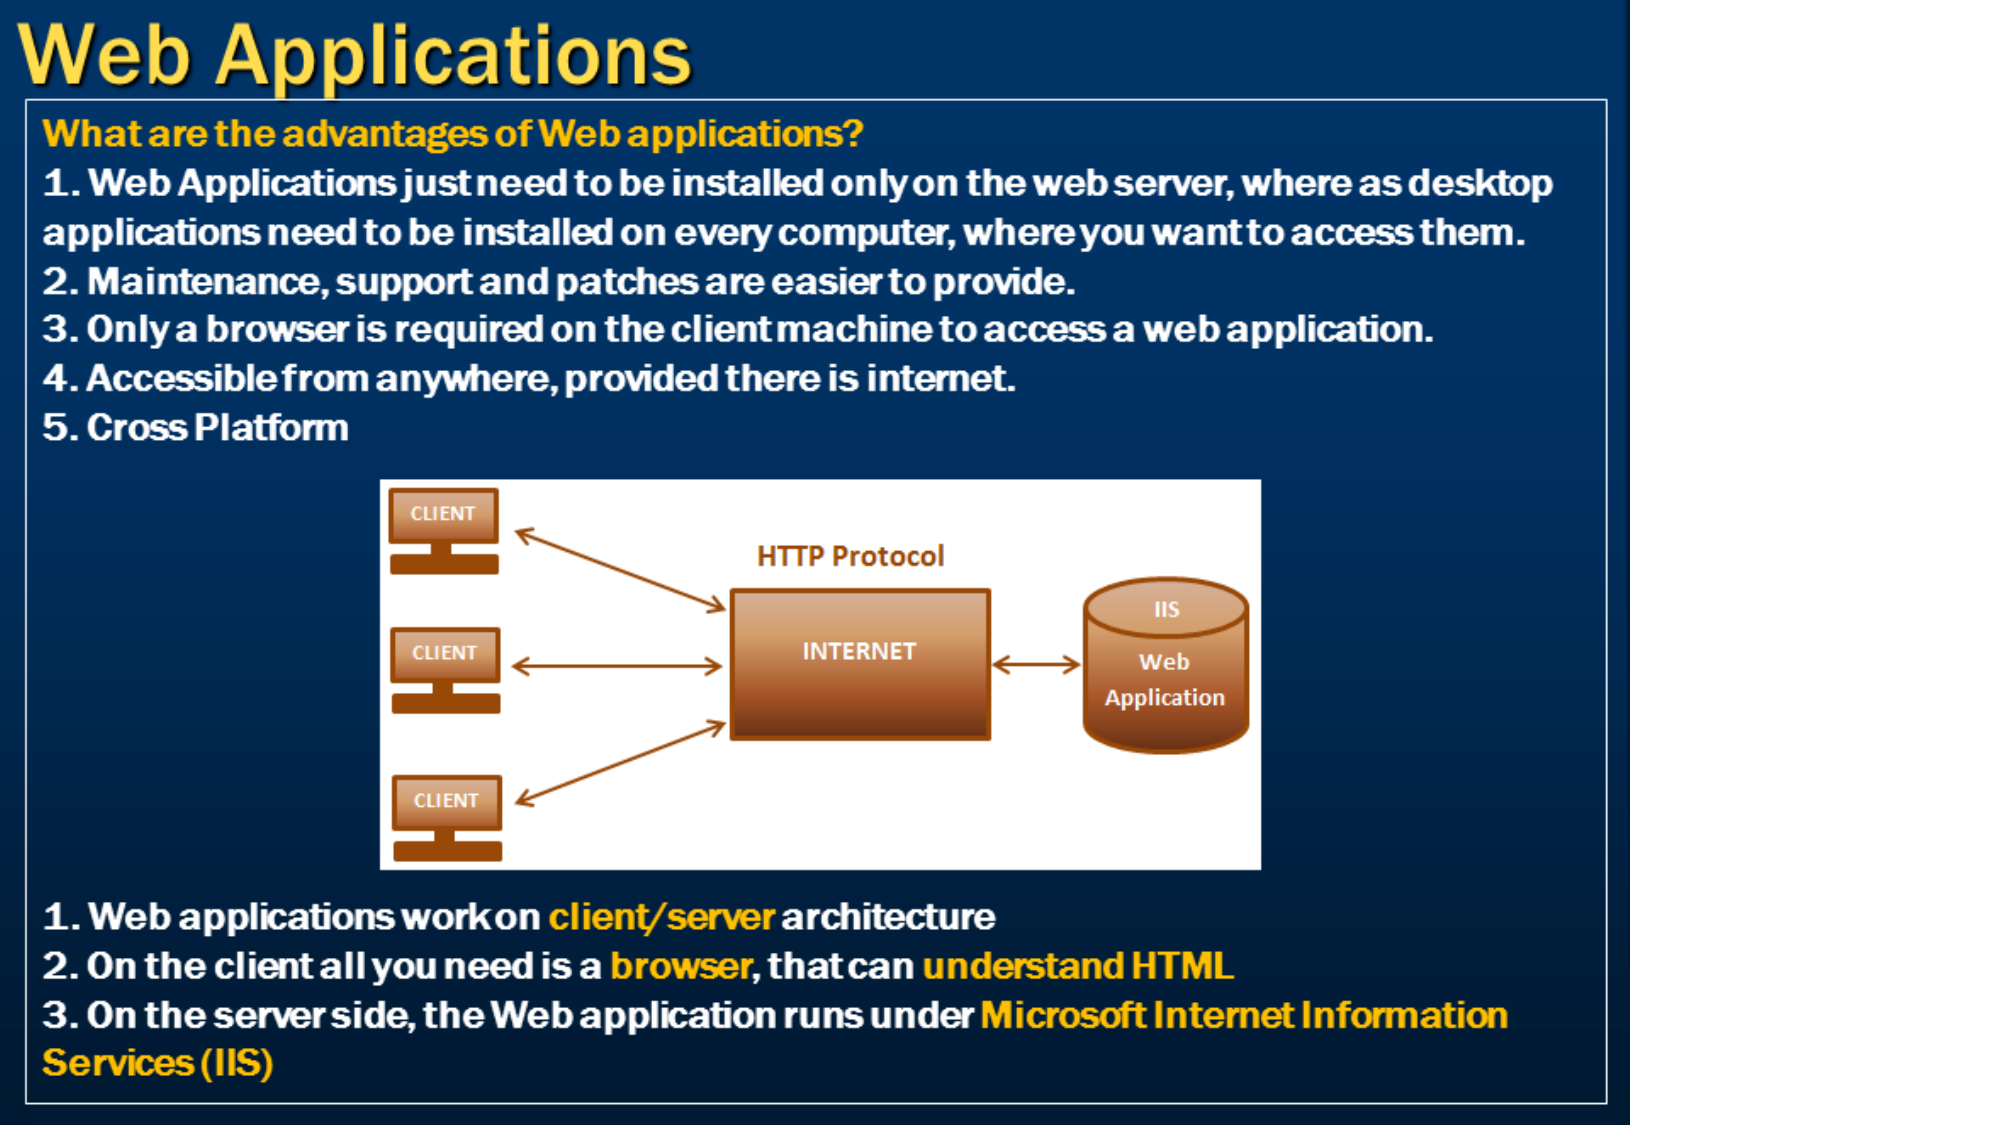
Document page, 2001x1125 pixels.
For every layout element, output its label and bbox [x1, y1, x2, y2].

list [0, 0, 1630, 1125]
